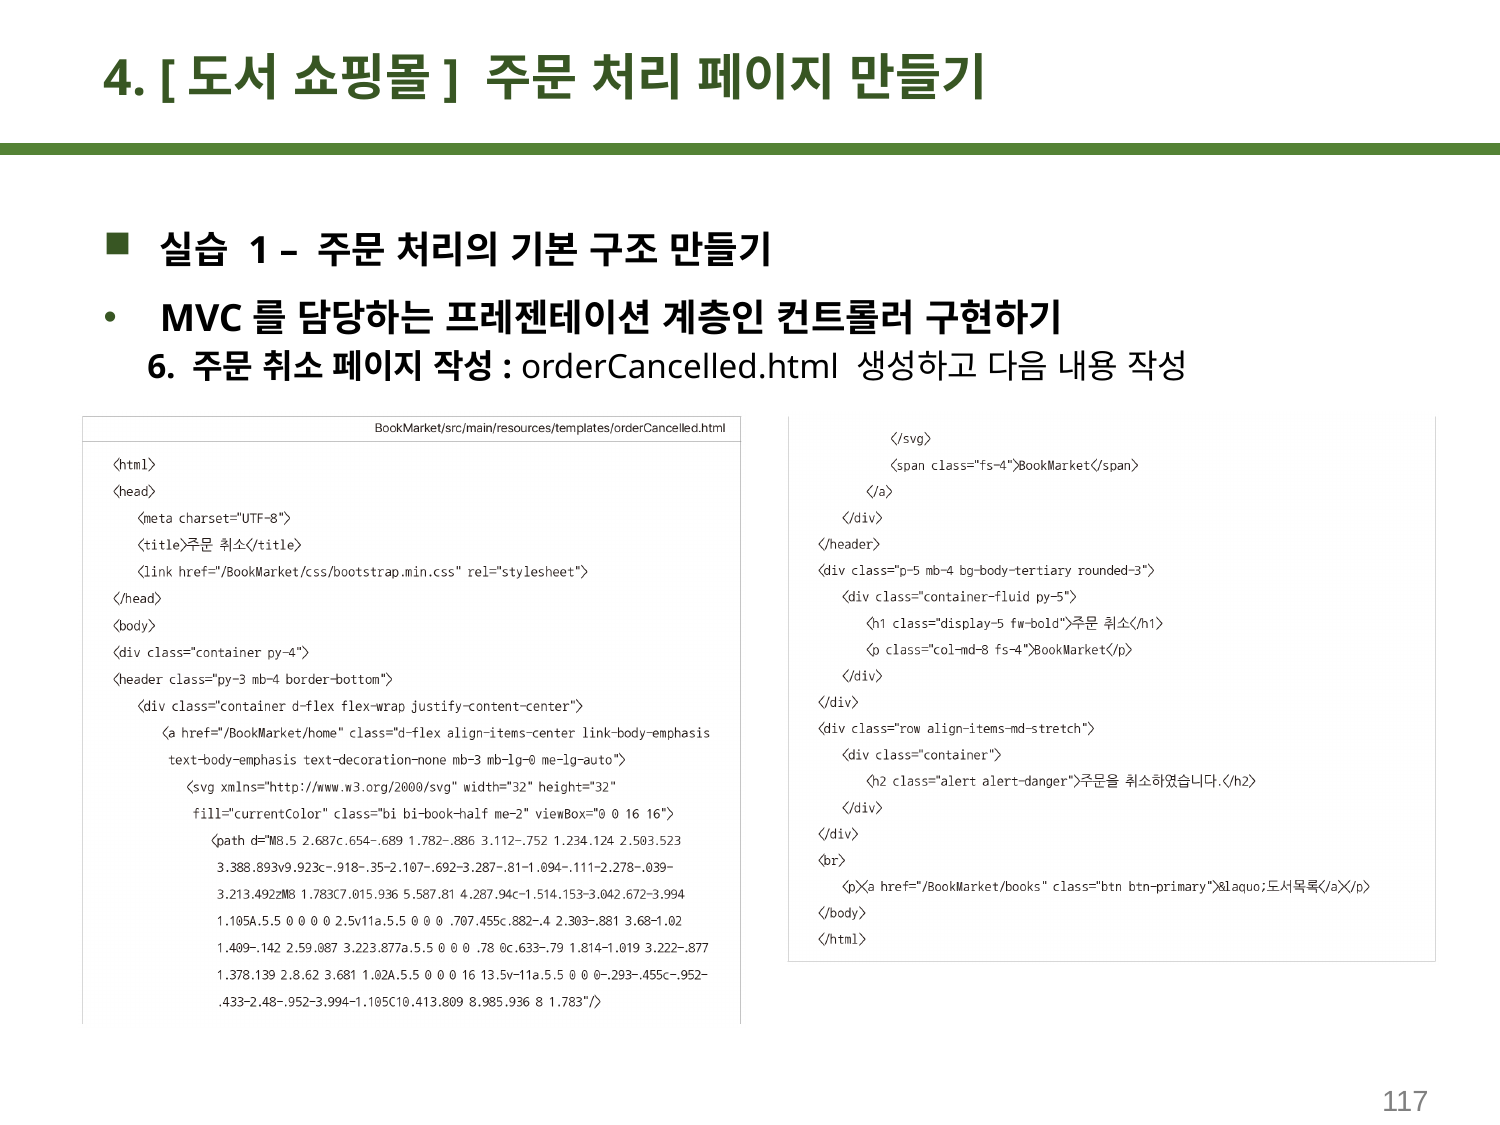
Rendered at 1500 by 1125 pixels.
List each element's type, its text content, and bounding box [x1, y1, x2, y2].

title 4. [도서 쇼핑몰] 주문 처리 페이지 만들기 [88, 30, 1447, 121]
picture [785, 411, 1440, 966]
list 실습 1 – 주문 처리의 기본 구조 만들기 MVC를 담당하는 프레젠테이션 계층인 컨트롤러 구현하기 6. 주문 취소 페이지 작성: orderCancelled.html 생성하고 다음 내용 작성 [88, 196, 1423, 1083]
picture [77, 411, 747, 1028]
